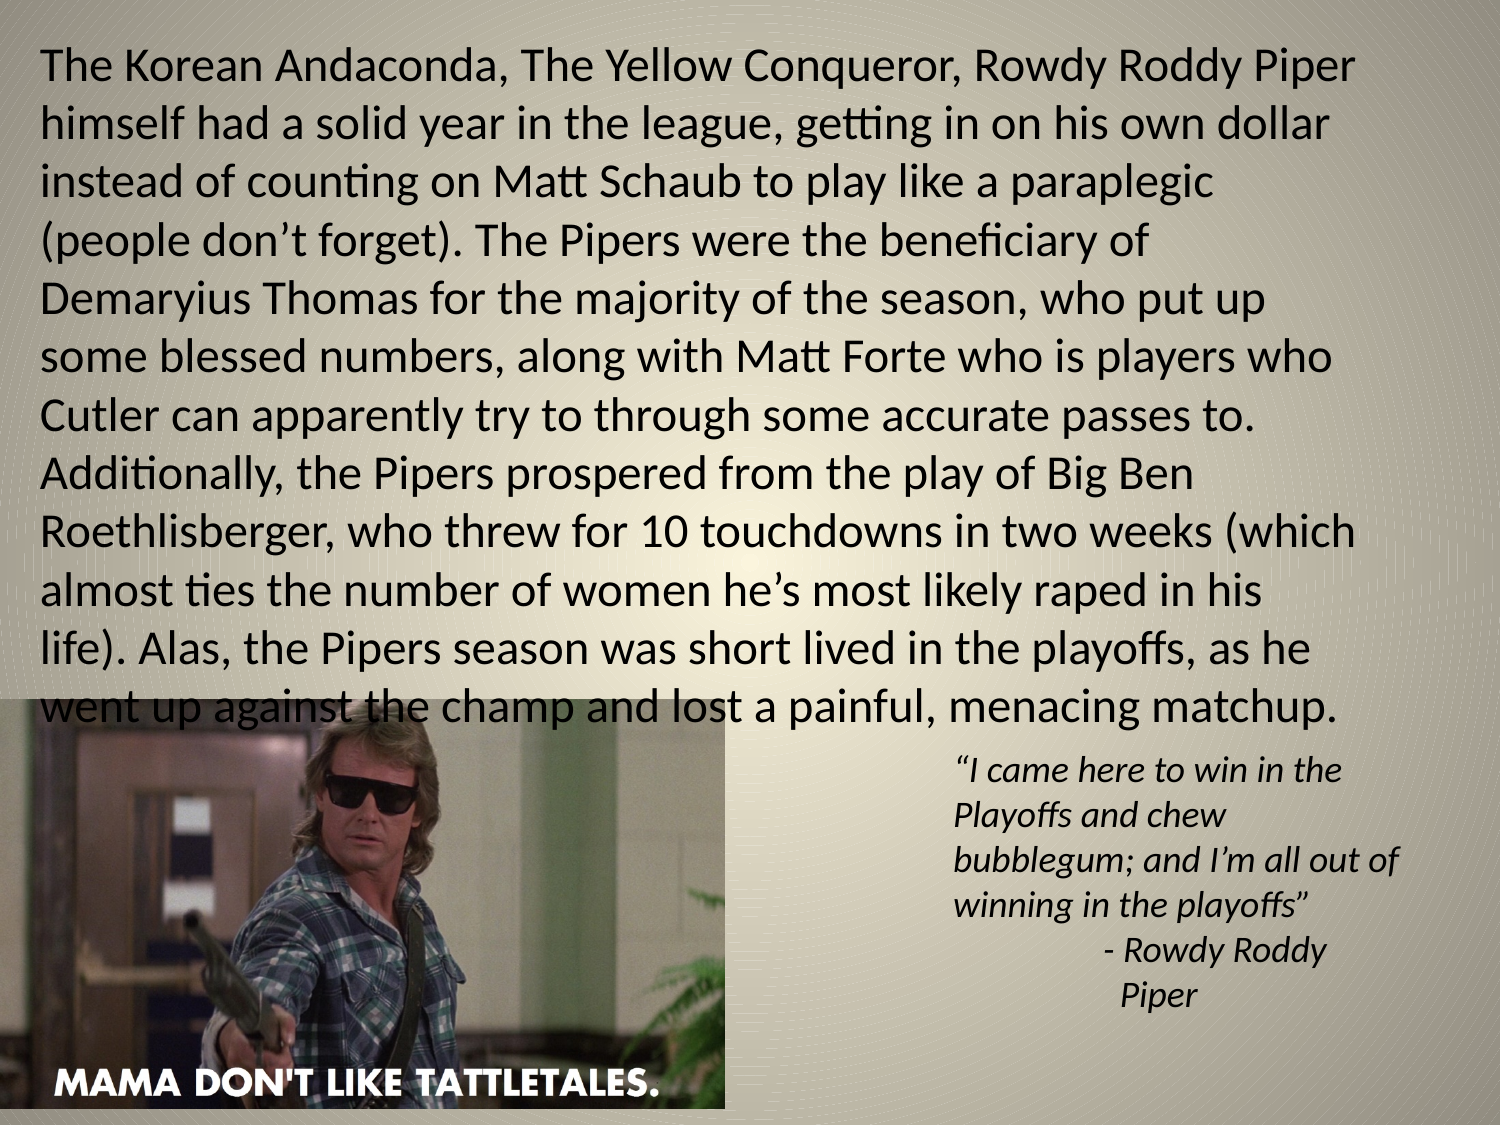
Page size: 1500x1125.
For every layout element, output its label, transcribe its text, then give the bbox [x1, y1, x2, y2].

text_box “I came here to win in the Playoffs and chew bubblegum; and I’m all out of winning in the playoffs” - Rowdy Roddy Piper [938, 737, 1426, 1023]
picture [0, 699, 726, 1109]
list The Korean Andaconda, The Yellow Conqueror, Rowdy Roddy Piper himself had a solid year in the league, getting in on his own dollar instead of counting on Matt Schaub to play like a paraplegic (people don’t forget). The Pipers were the beneficiary of Demaryius Thomas for the majority of the season, who put up some blessed numbers, along with Matt Forte who is players who Cutler can apparently try to through some accurate passes to. Additionally, the Pipers prospered from the play of Big Ben Roethlisberger, who threw for 10 touchdowns in two weeks (which almost ties the number of women he’s most likely raped in his life). Alas, the Pipers season was short lived in the playoffs, as he went up against the champ and lost a painful, menacing matchup. [24, 24, 1375, 768]
